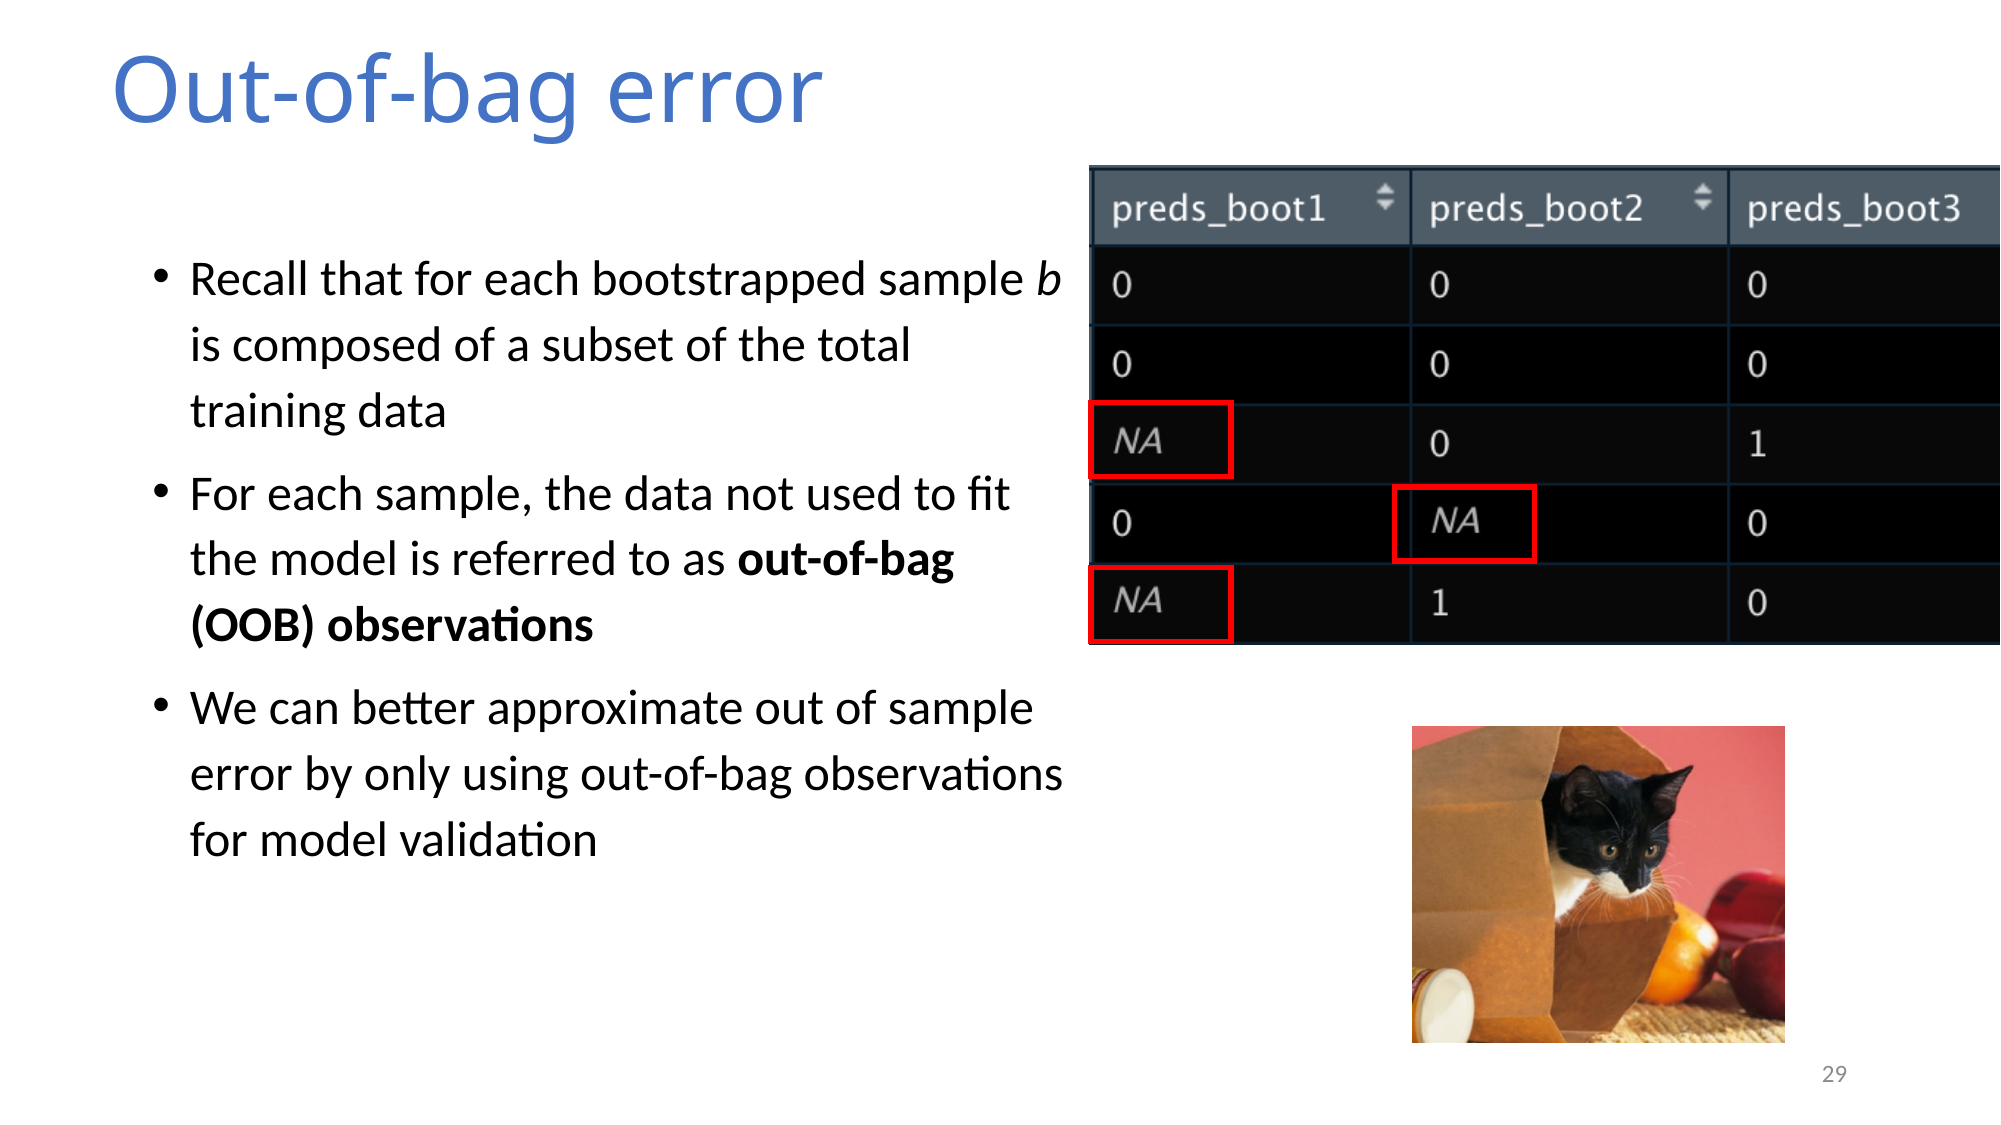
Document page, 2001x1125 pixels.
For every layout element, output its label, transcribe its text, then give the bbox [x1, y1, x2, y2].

slide_number 29 [1412, 1042, 1863, 1103]
text_box Out-of-bag error [95, 0, 1793, 185]
picture [1089, 165, 2000, 645]
text_box Recall that for each bootstrapped sample b is composed of a subset of the total training data For each sample, the data not used to fit the model is referred to as out-of-bag (OOB) observations We can better approximate out of sample error by only using out-of-bag observations for model validation [137, 231, 1081, 942]
picture [1412, 726, 1785, 1043]
